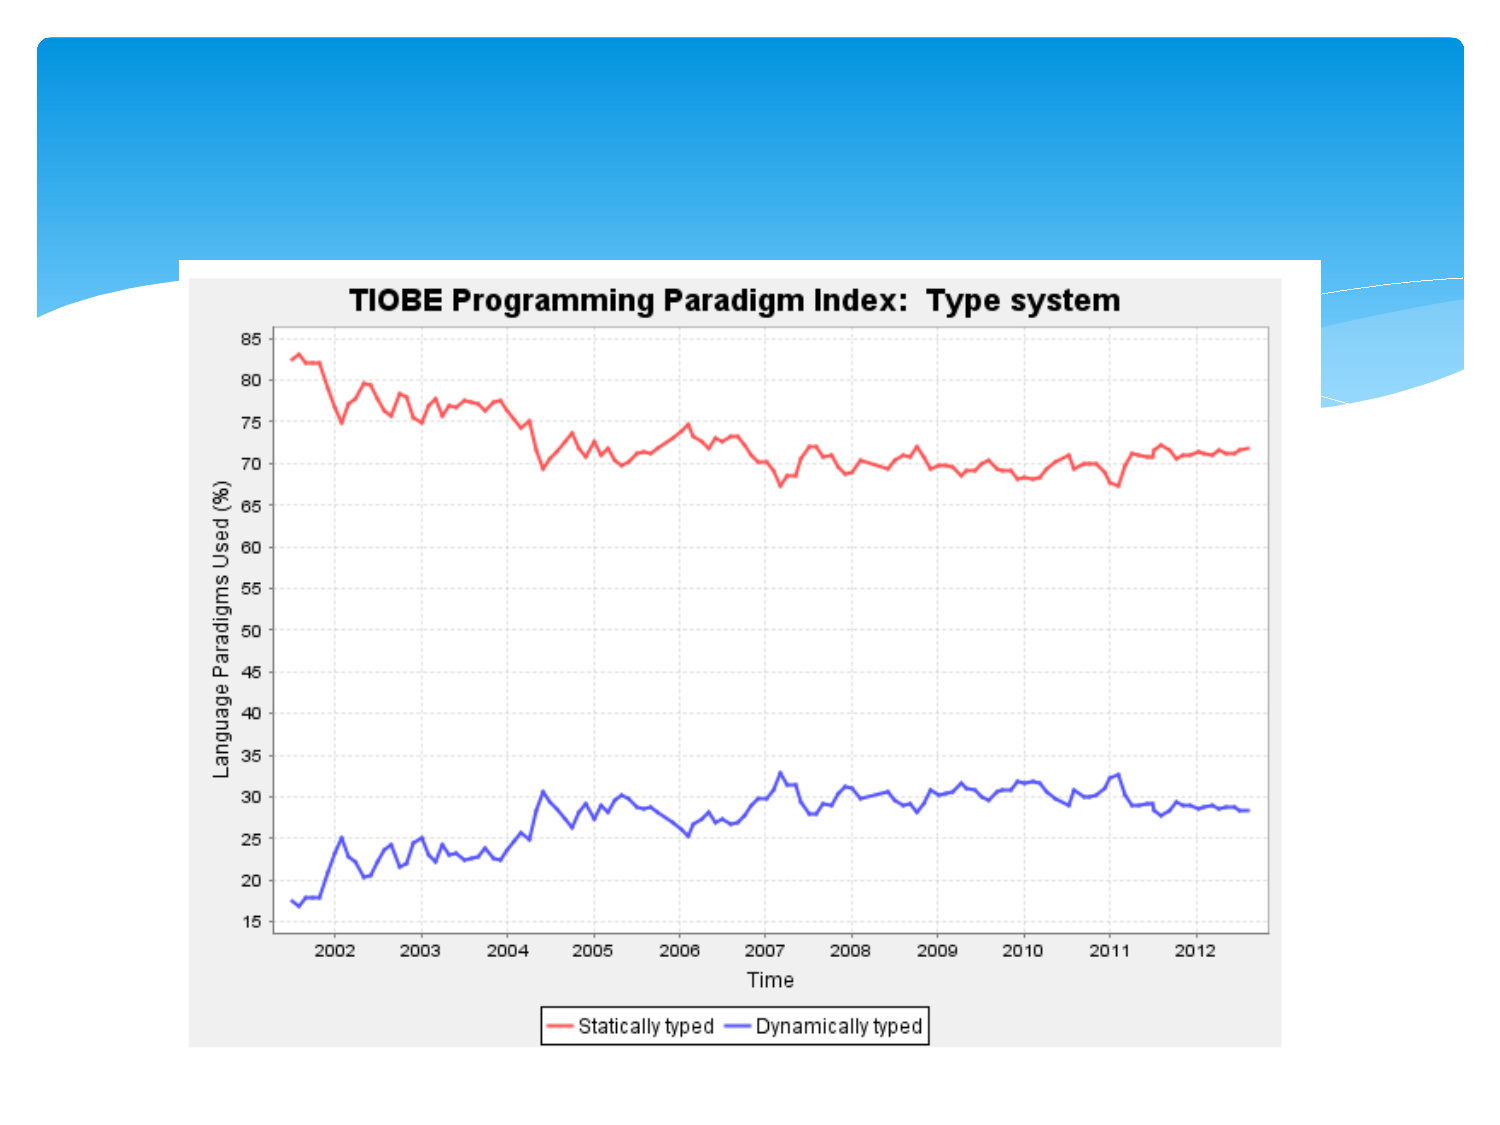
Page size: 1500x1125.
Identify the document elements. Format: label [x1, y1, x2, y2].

picture [178, 260, 1321, 1080]
